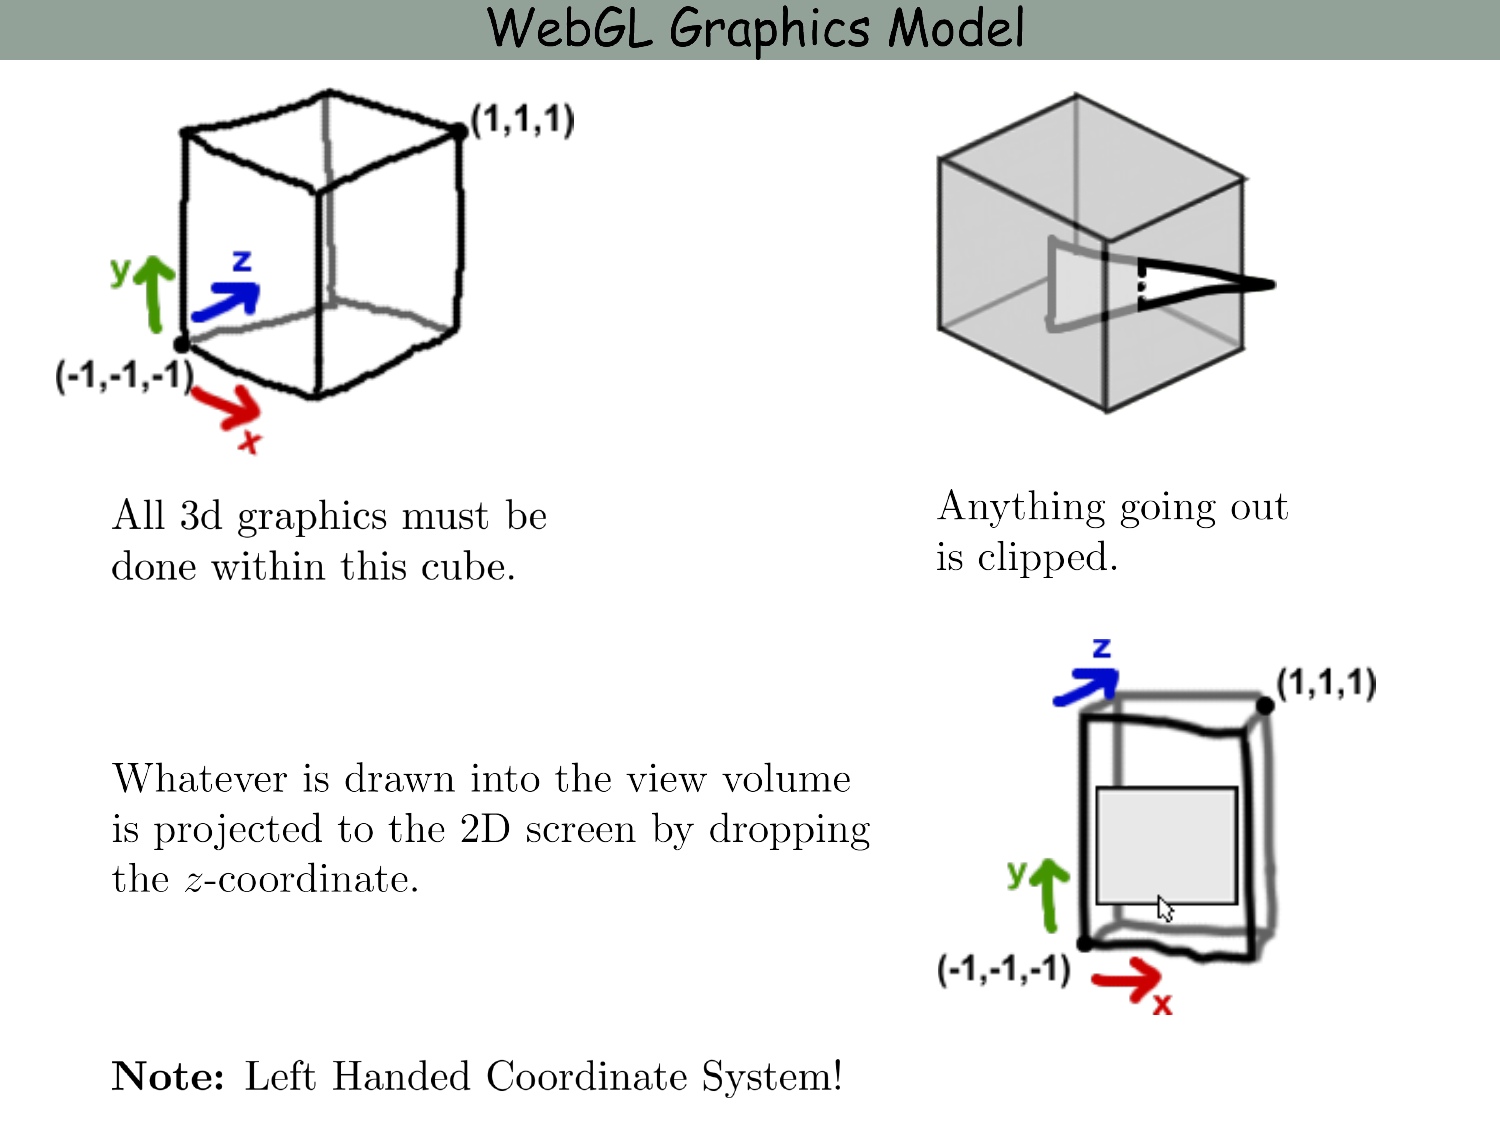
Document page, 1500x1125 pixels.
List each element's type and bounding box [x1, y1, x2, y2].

picture [112, 1059, 840, 1099]
picture [938, 639, 1376, 1016]
picture [112, 498, 546, 580]
picture [937, 488, 1289, 578]
picture [112, 762, 870, 893]
picture [935, 91, 1277, 417]
picture [55, 87, 574, 459]
picture [487, 5, 1024, 60]
